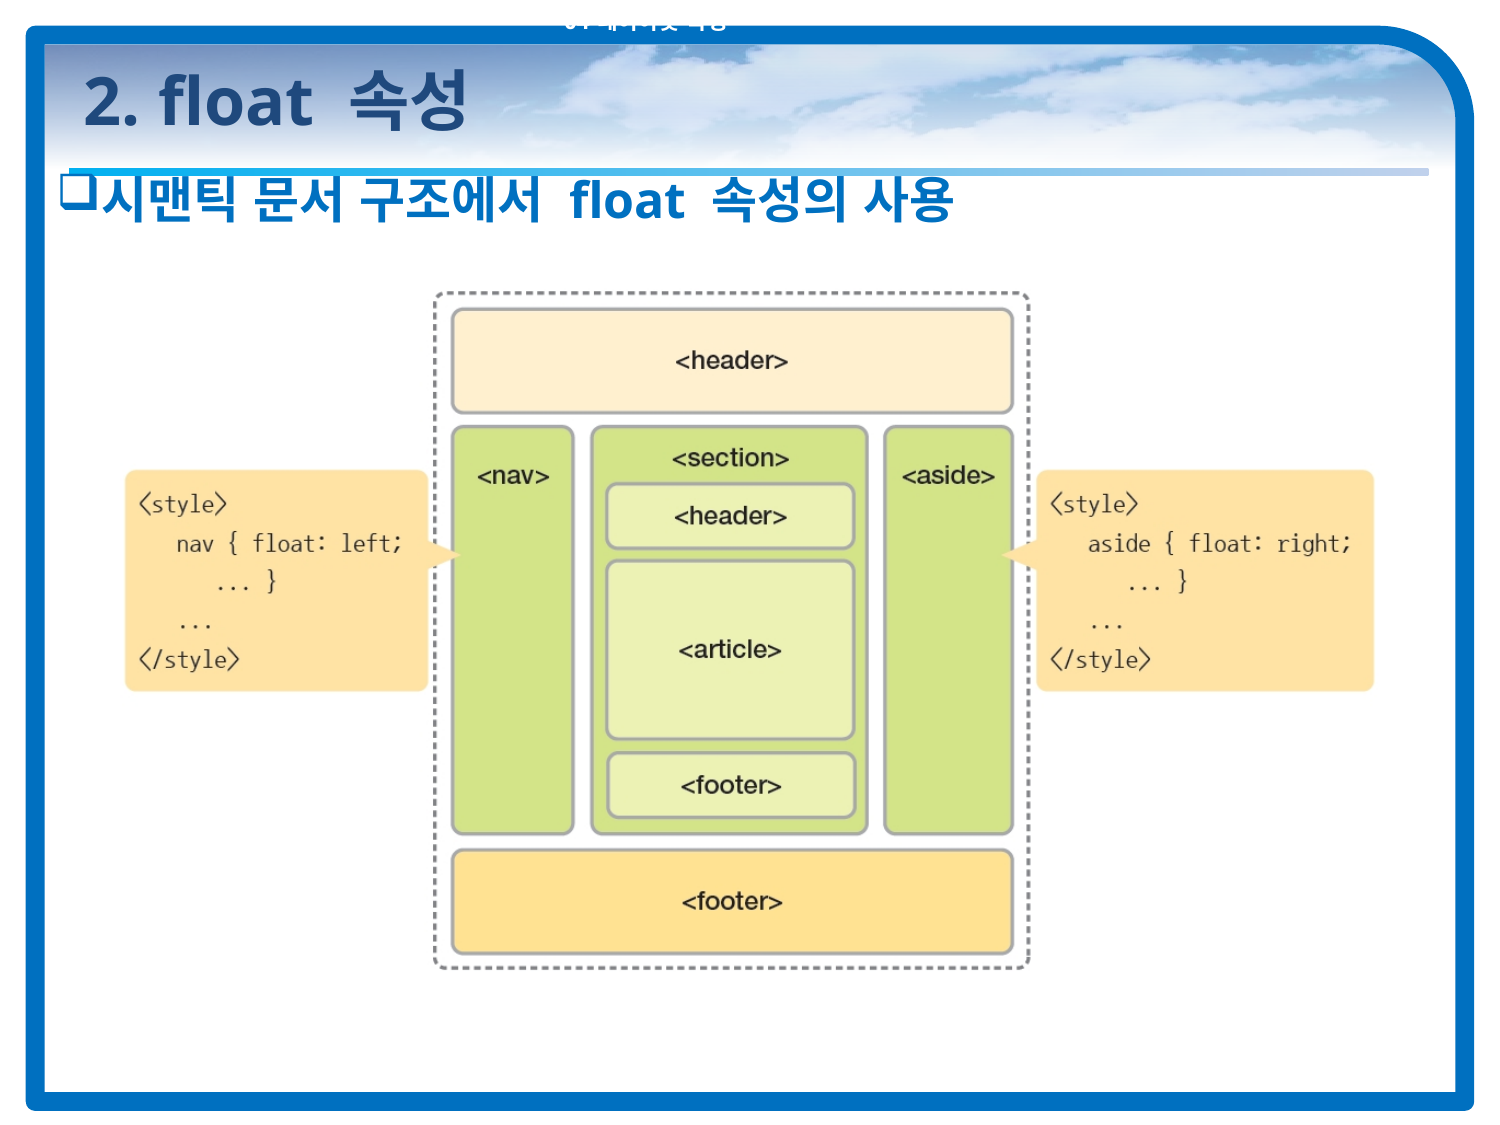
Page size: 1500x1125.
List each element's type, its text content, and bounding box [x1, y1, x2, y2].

picture [120, 287, 1380, 988]
text_box 04 레이아웃 속성 [0, 0, 743, 43]
list 시맨틱 문서 구조에서 float 속성의 사용 [41, 160, 1483, 244]
title 2. float 속성 [68, 35, 1419, 160]
